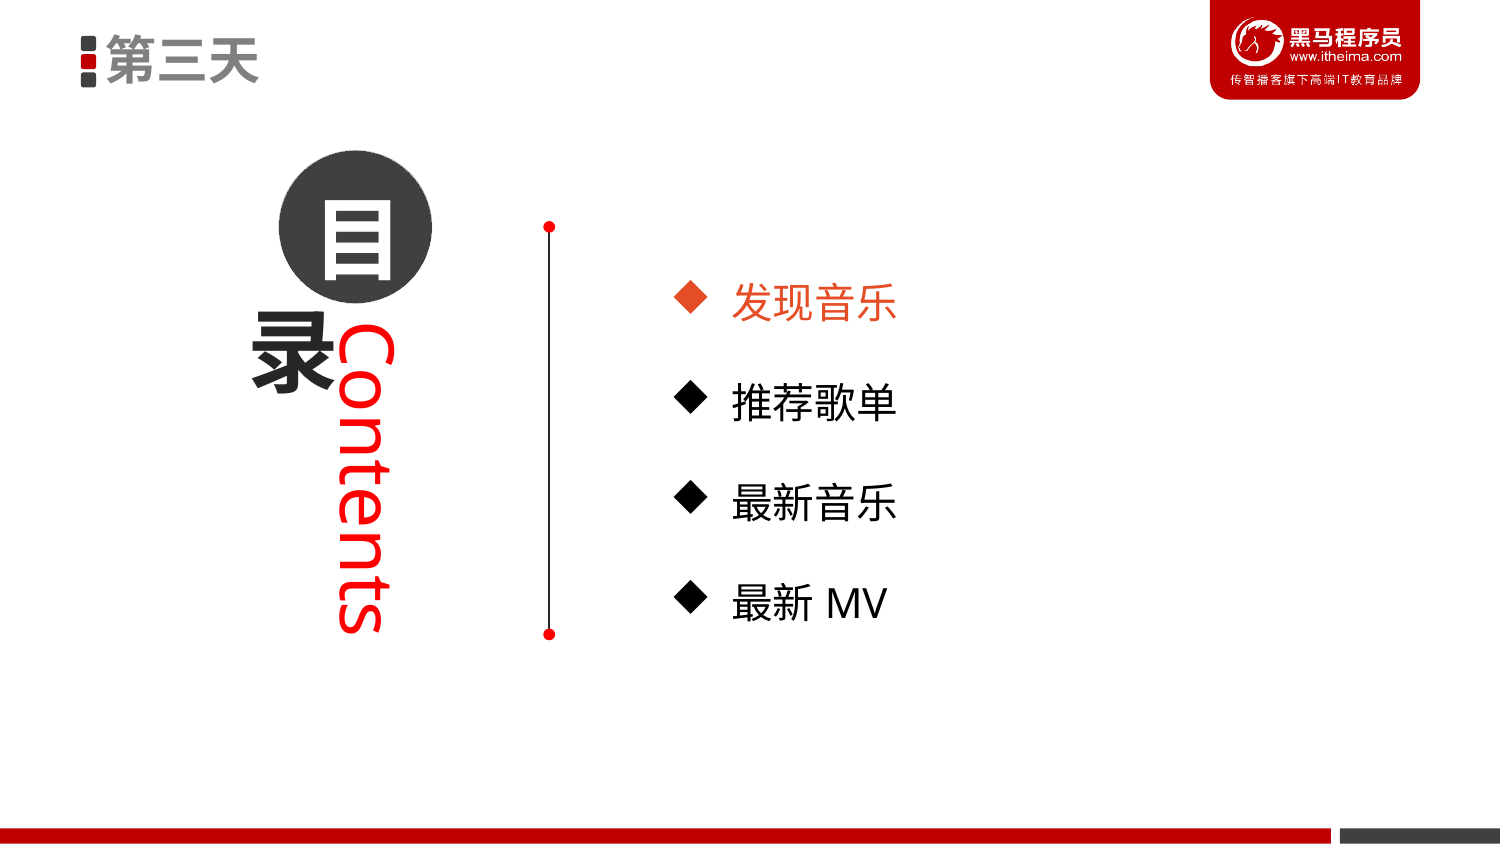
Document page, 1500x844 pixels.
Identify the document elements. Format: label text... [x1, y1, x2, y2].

picture [1212, 8, 1421, 94]
text_box 发现音乐 推荐歌单 最新音乐 最新MV [655, 219, 1365, 635]
text_box 第三天 [89, 20, 276, 98]
text_box [541, 219, 558, 234]
text_box Contents [321, 314, 427, 749]
text_box [541, 628, 558, 643]
text_box 目 [278, 150, 433, 304]
text_box 录 [218, 288, 339, 410]
